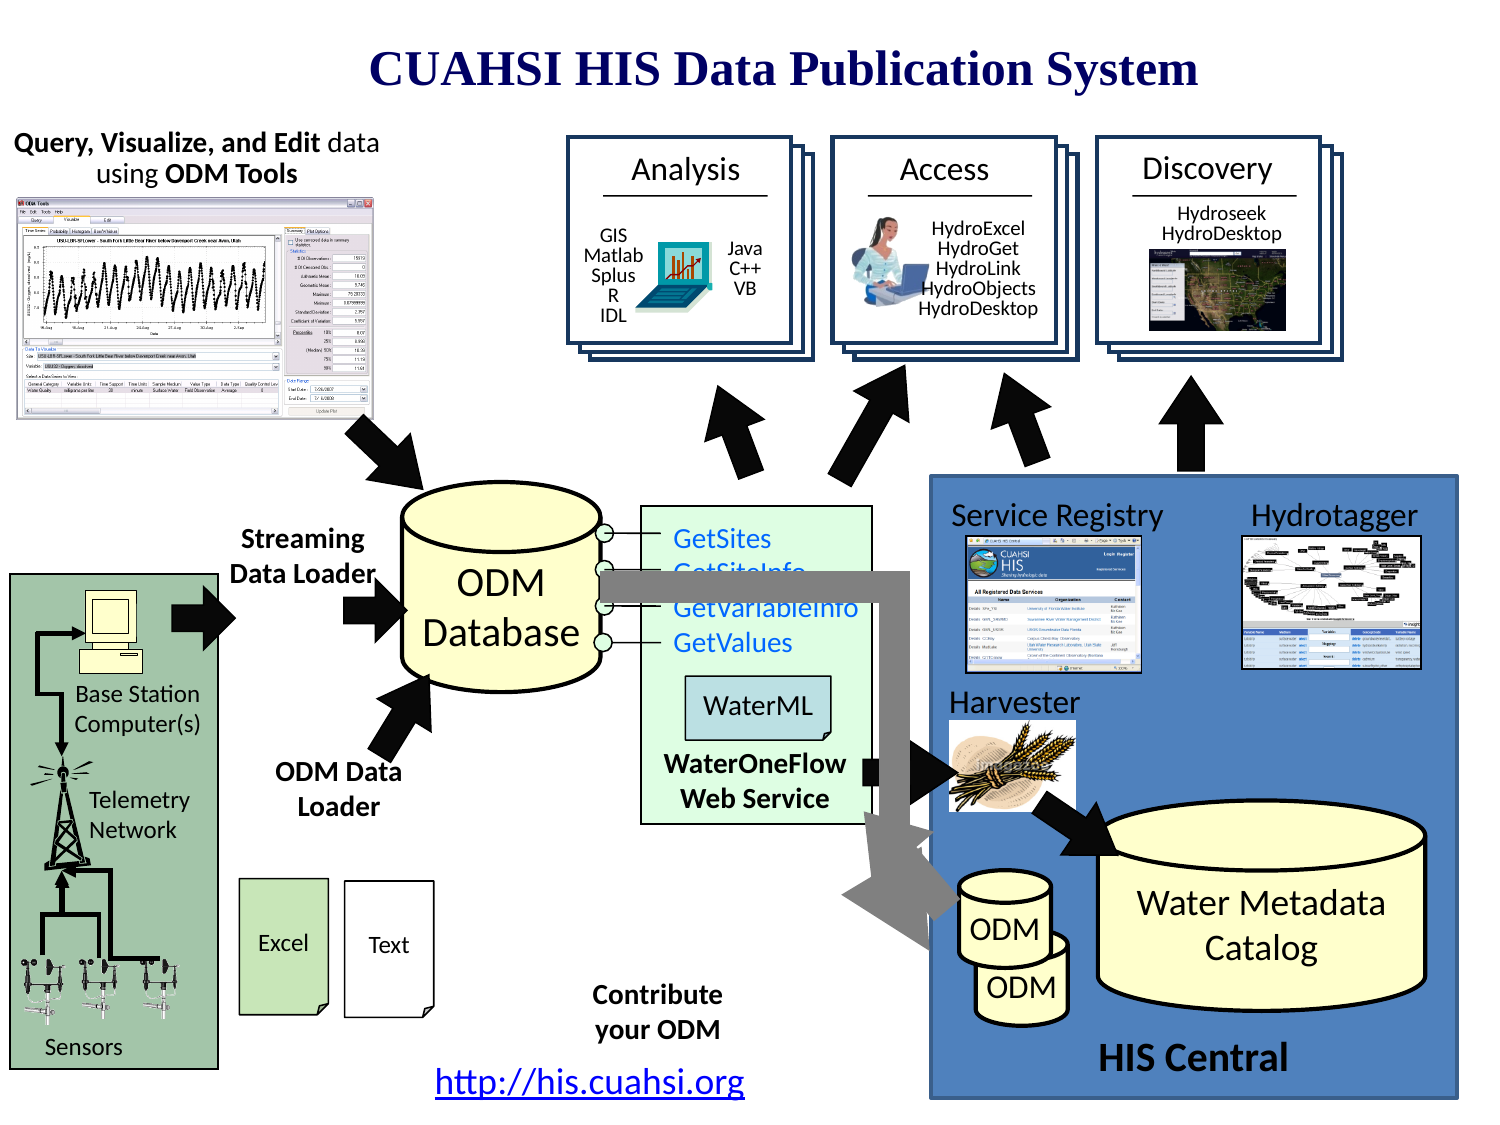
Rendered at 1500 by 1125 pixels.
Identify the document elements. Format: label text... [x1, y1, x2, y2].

picture [1242, 536, 1421, 669]
text_box Contribute your ODM [560, 967, 756, 1049]
text_box ODM Database [402, 482, 594, 693]
picture [966, 536, 1141, 673]
text_box [929, 474, 1459, 1100]
text_box Text [344, 880, 434, 1018]
text_box HIS Central [1083, 1022, 1305, 1087]
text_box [1096, 136, 1343, 360]
text_box Access [821, 147, 827, 195]
text_box ODM [959, 870, 1052, 968]
text_box [910, 741, 944, 805]
text_box Harvester [934, 672, 1096, 727]
picture [949, 719, 1077, 813]
text_box [1159, 376, 1223, 471]
text_box [345, 426, 423, 490]
text_box Excel [239, 878, 329, 1015]
picture [837, 212, 937, 311]
text_box [828, 368, 909, 487]
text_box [9, 573, 233, 1070]
text_box [343, 578, 408, 642]
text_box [567, 136, 814, 360]
text_box http://his.cuahsi.org [419, 1049, 760, 1110]
text_box [866, 818, 960, 921]
text_box Service Registry [936, 486, 1179, 541]
text_box [705, 386, 764, 479]
text_box Hydrotagger [1236, 486, 1434, 541]
text_box Water Metadata Catalog [1097, 800, 1426, 1011]
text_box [593, 505, 883, 825]
text_box Streaming Data Loader [205, 512, 400, 598]
text_box ODM Data Loader [259, 744, 419, 830]
text_box Query, Visualize, and Edit data using ODM Tools [0, 119, 404, 198]
picture [1149, 249, 1286, 331]
picture [16, 197, 375, 420]
text_box ODM [975, 932, 1068, 1026]
text_box CUAHSI HIS Data Publication System [294, 28, 1274, 103]
text_box [991, 373, 1051, 467]
text_box [371, 674, 431, 744]
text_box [832, 136, 1078, 360]
picture [635, 242, 714, 314]
text_box [1042, 802, 1118, 856]
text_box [585, 607, 846, 1036]
